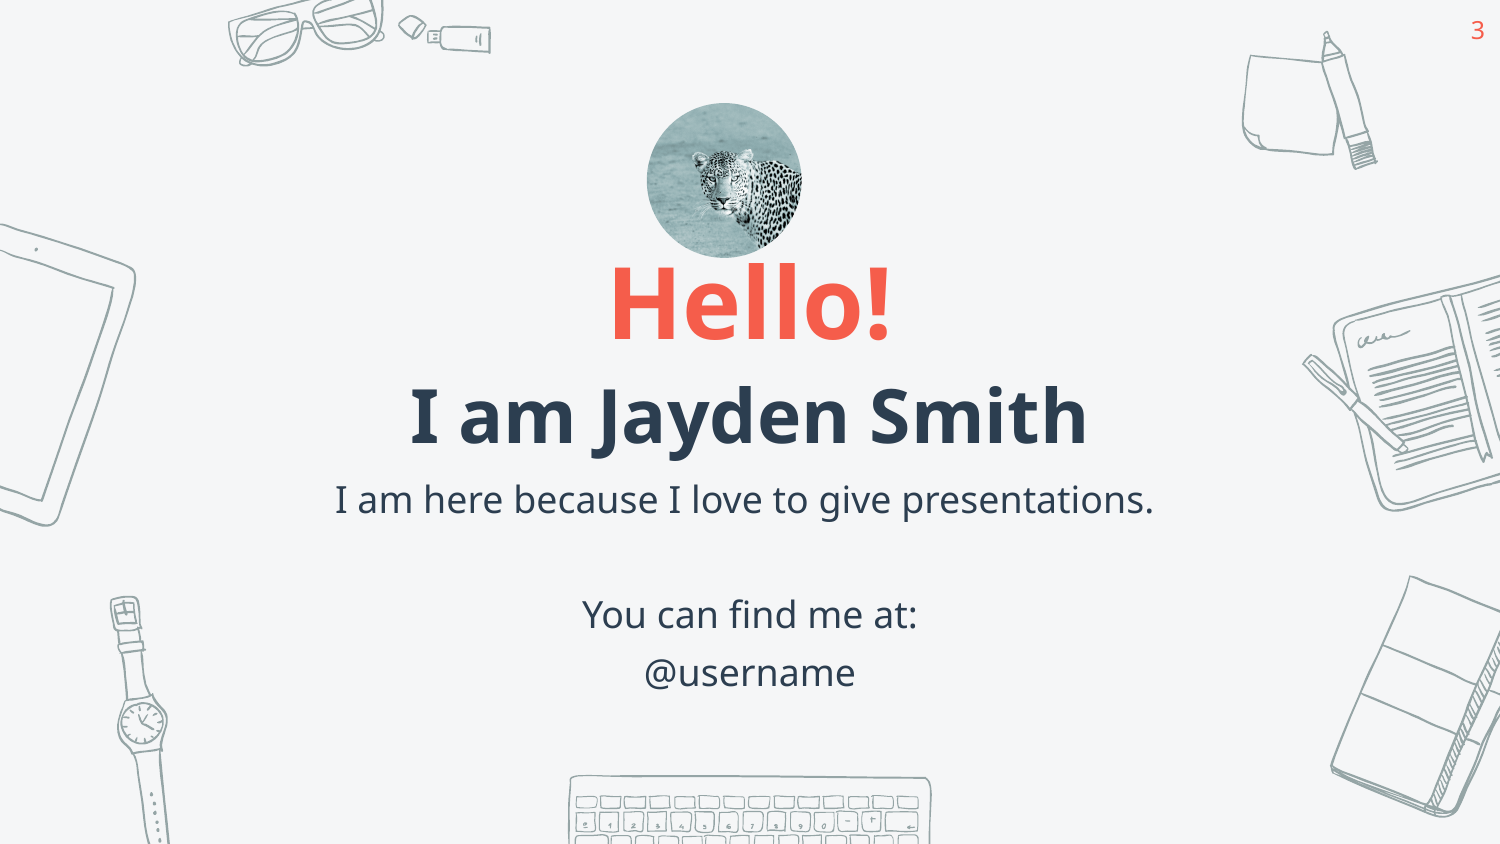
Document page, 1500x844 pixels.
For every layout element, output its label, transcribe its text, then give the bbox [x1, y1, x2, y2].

picture [646, 102, 802, 259]
subtitle I am Jayden Smith [281, 353, 1219, 461]
list I am here because I love to give presentations. You can find me at: @username [281, 461, 1219, 799]
title Hello! [281, 239, 1219, 353]
slide_number ‹#› [1435, 0, 1500, 53]
